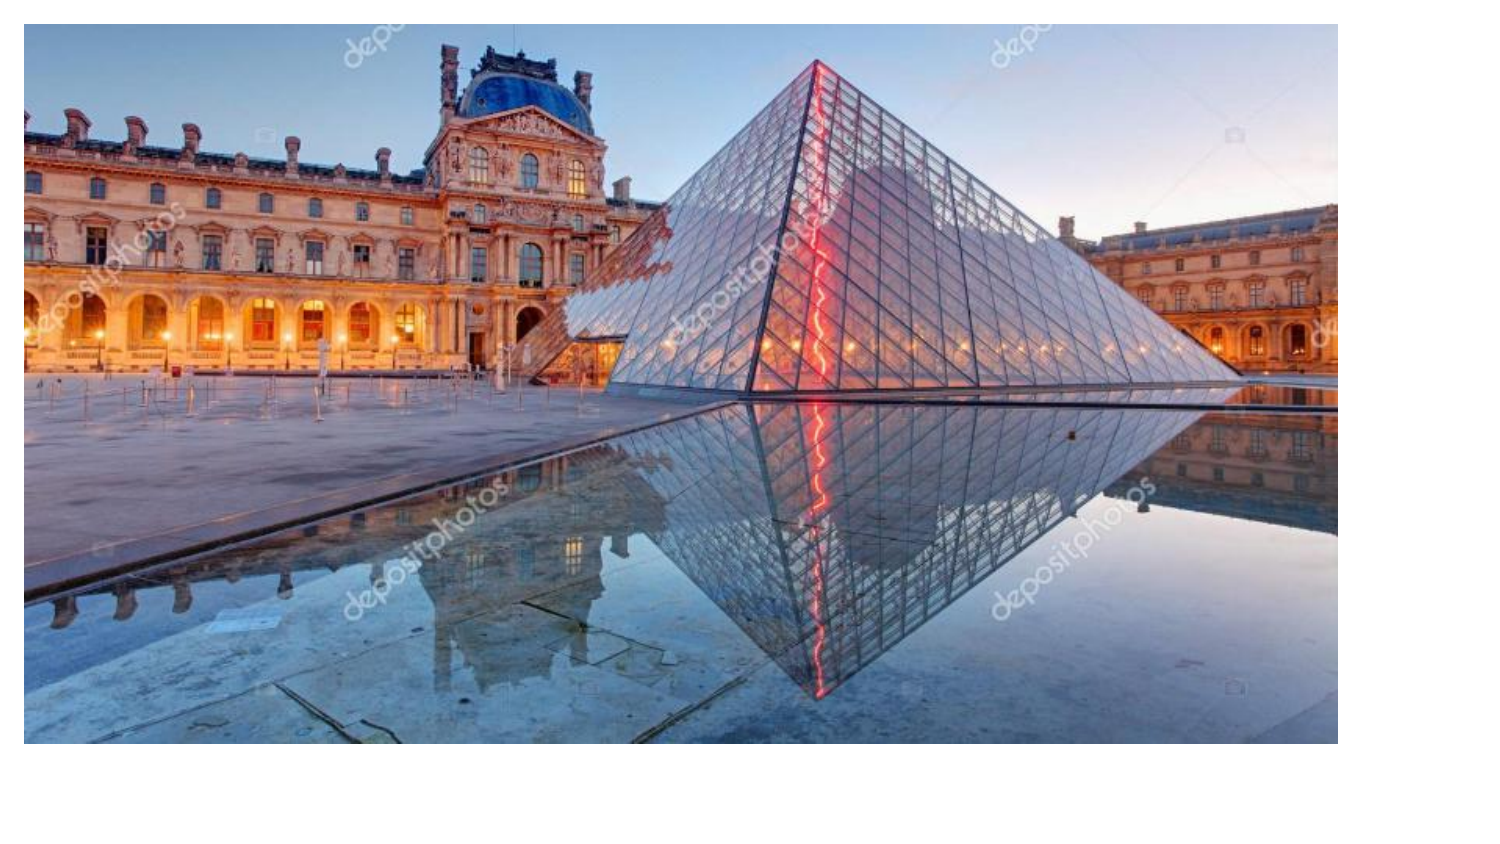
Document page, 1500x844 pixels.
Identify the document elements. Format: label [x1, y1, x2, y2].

picture [24, 24, 1338, 744]
